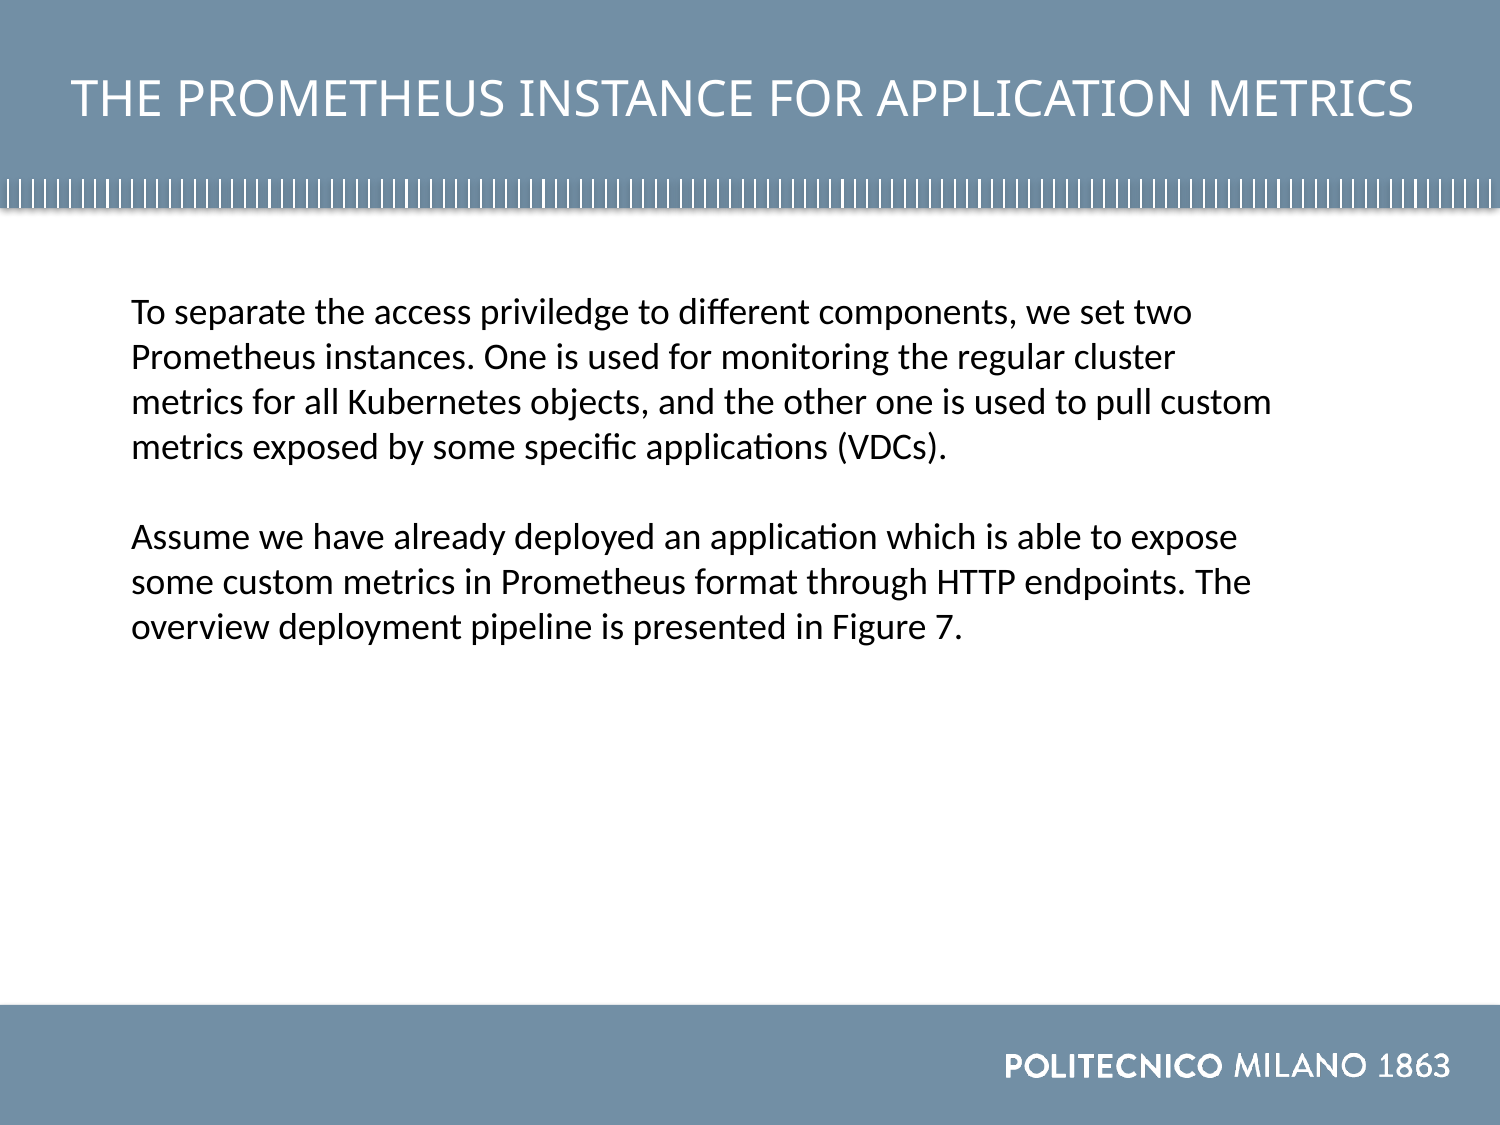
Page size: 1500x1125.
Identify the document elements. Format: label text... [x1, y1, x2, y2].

text_box THE PROMETHEUS INSTANCE FOR APPLICATION METRICS [55, 59, 1445, 165]
text_box To separate the access priviledge to different components, we set two Prometheus instances. One is used for monitoring the regular cluster metrics for all Kubernetes objects, and the other one is used to pull custom metrics exposed by some specific applications (VDCs). Assume we have already deployed an application which is able to expose some custom metrics in Prometheus format through HTTP endpoints. The overview deployment pipeline is presented in Figure 7. [116, 280, 1301, 655]
picture [999, 1041, 1456, 1089]
